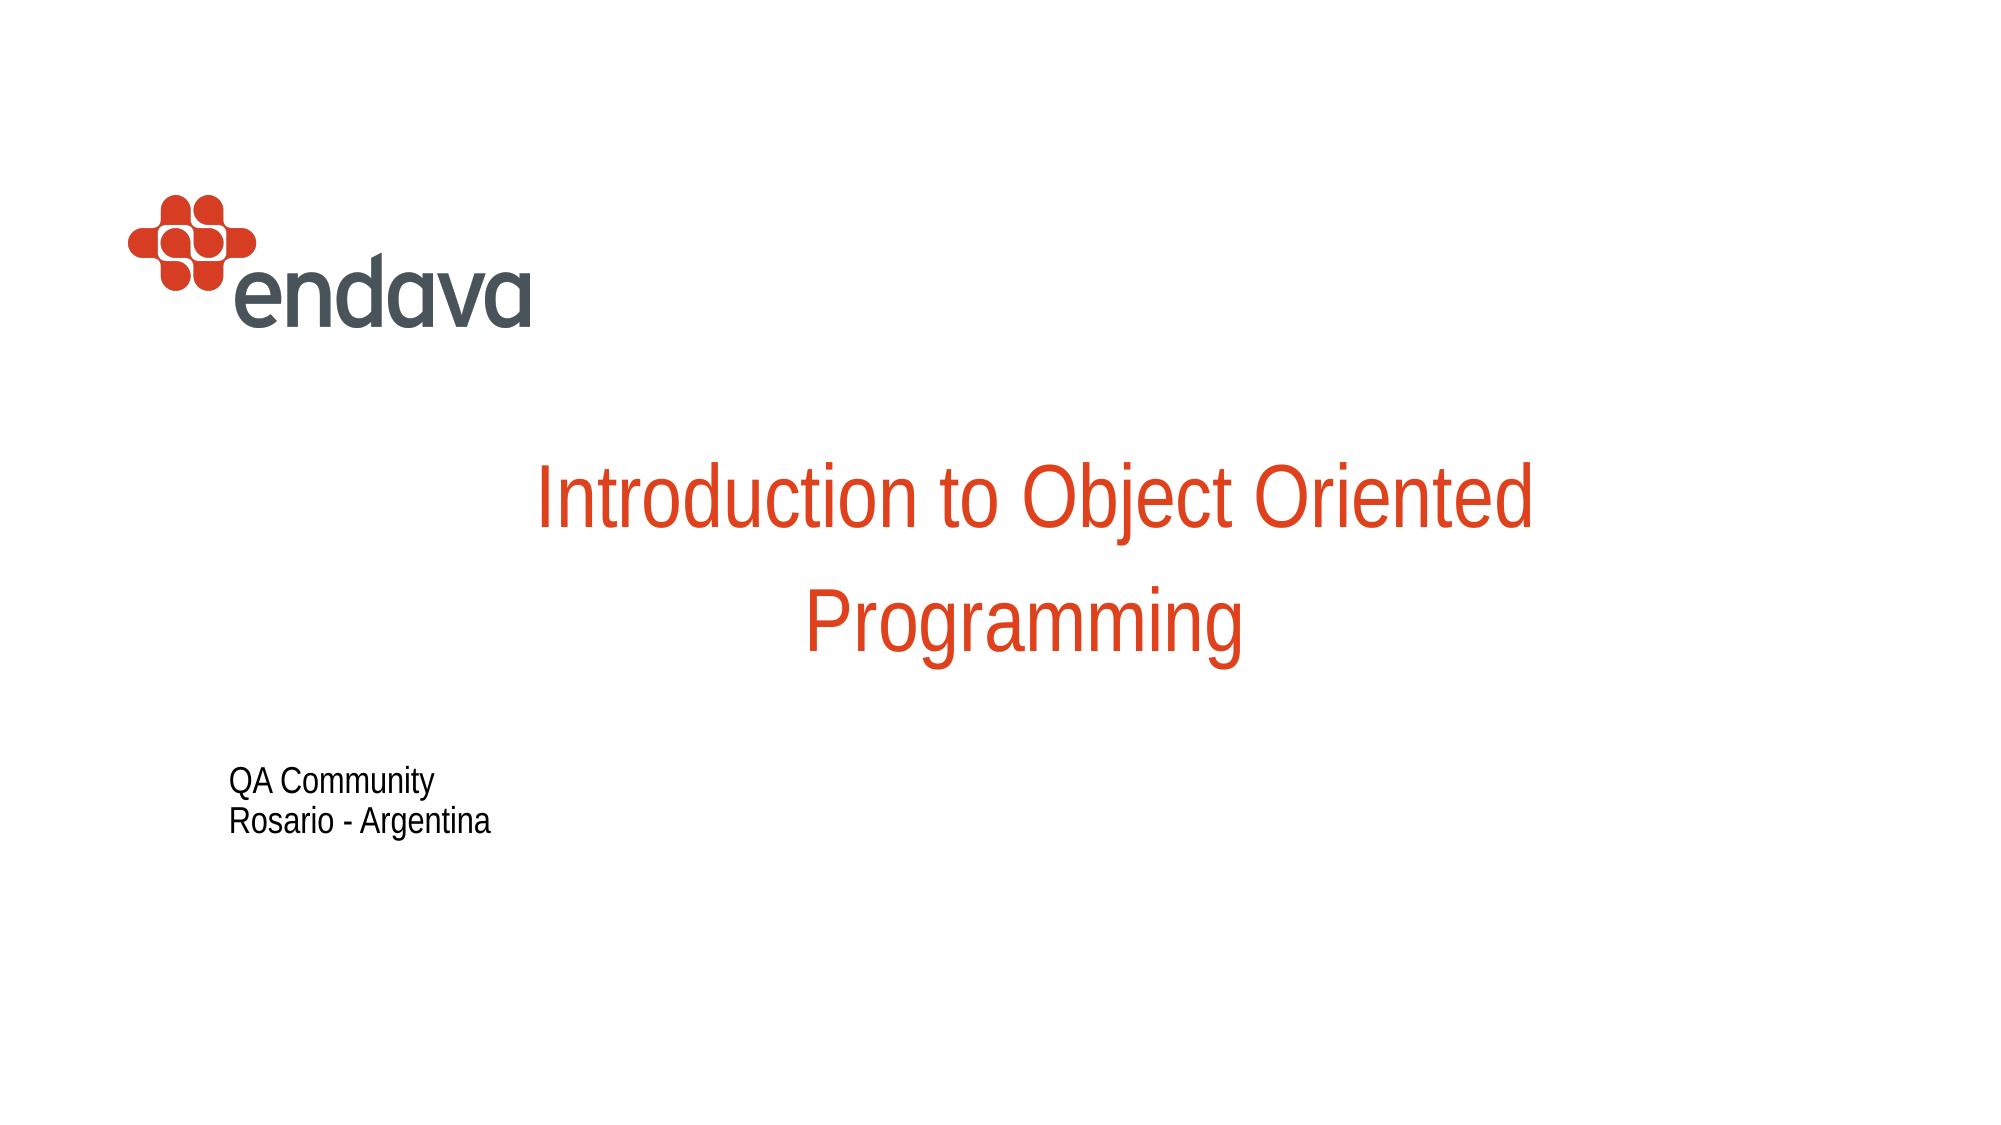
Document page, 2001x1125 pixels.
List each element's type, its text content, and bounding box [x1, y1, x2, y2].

picture [128, 195, 530, 328]
list QA Community Rosario - Argentina [228, 753, 1419, 988]
title Introduction to Object Oriented Programming [353, 397, 1733, 677]
